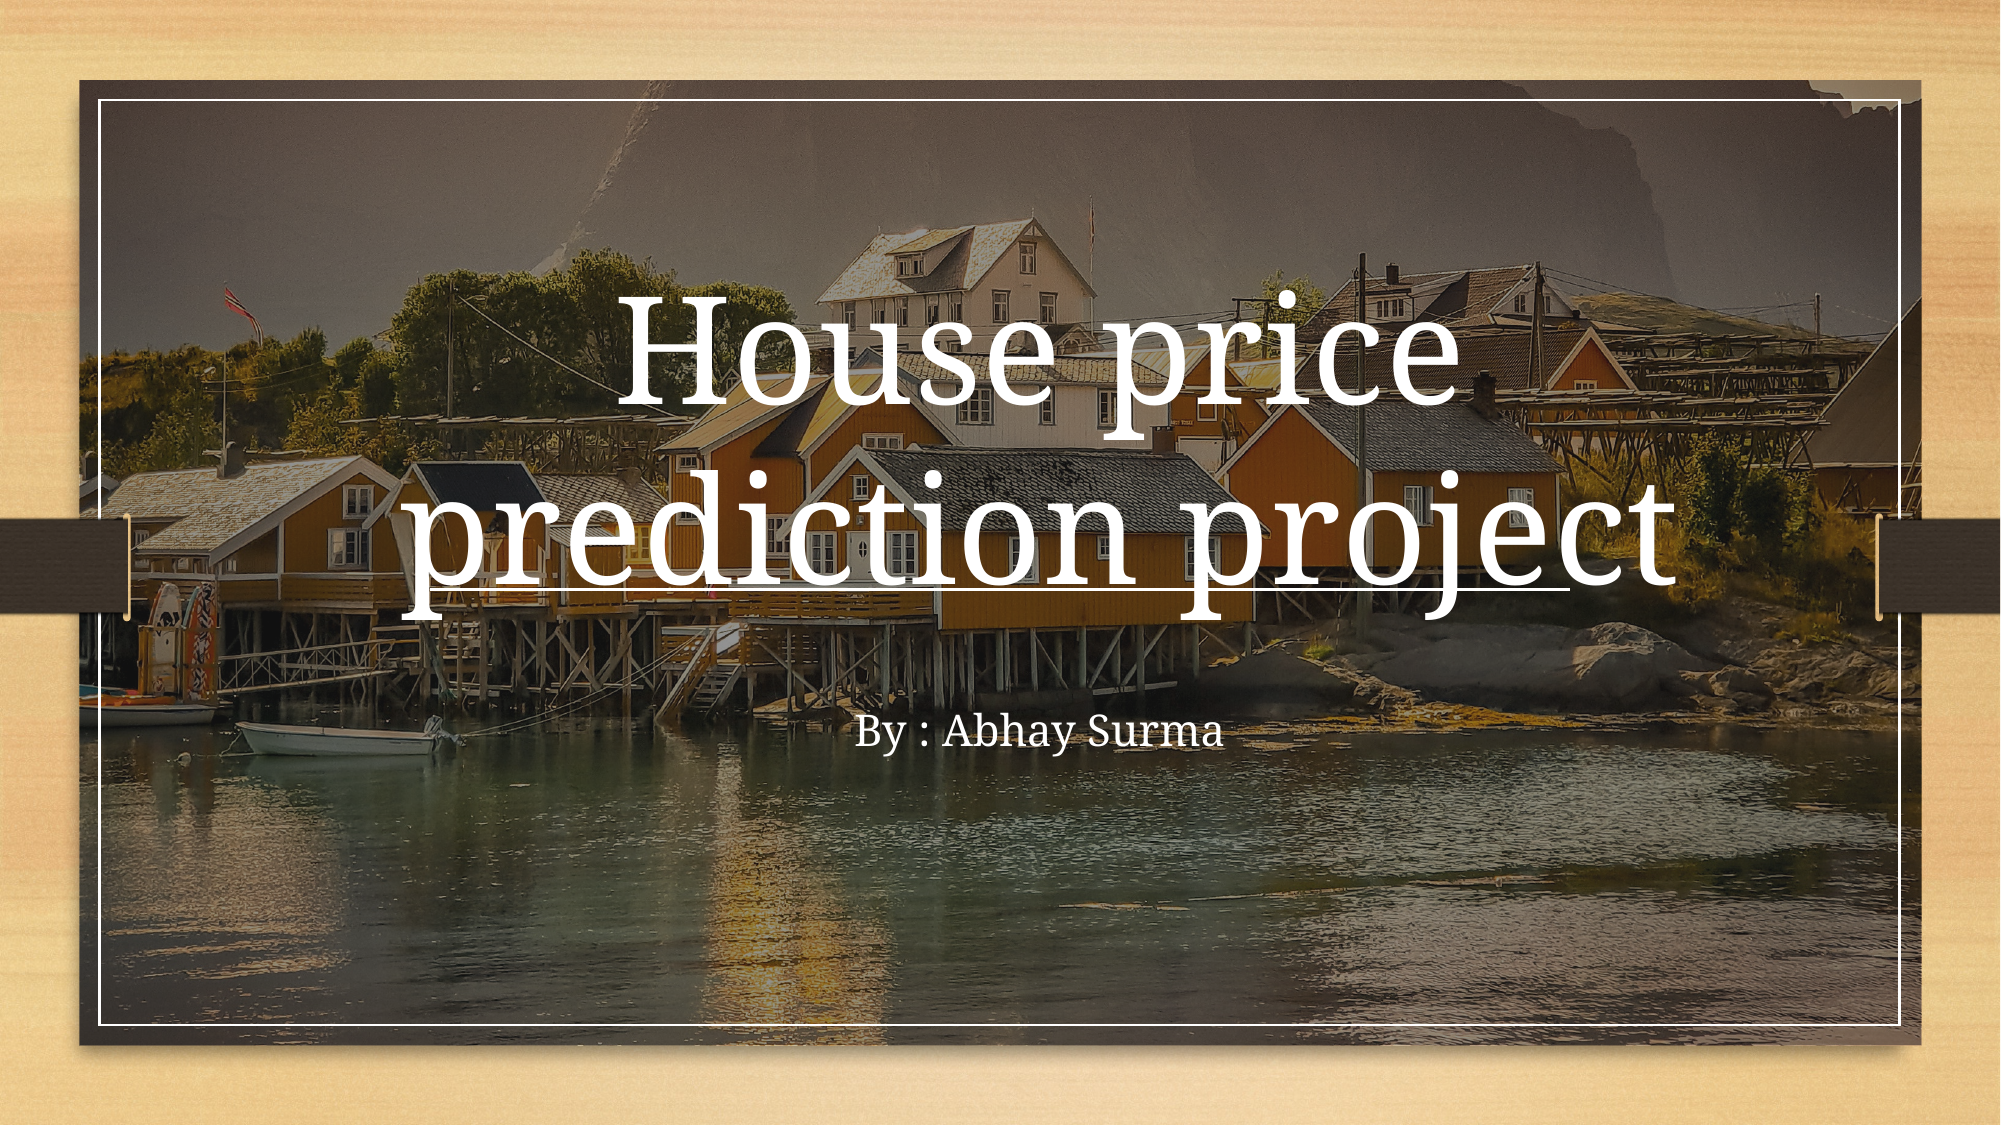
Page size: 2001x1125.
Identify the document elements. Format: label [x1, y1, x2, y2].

picture [79, 79, 1922, 513]
text_box [0, 622, 2000, 1125]
picture [79, 622, 1922, 1046]
text_box [0, 513, 2000, 622]
text_box [0, 0, 2000, 513]
